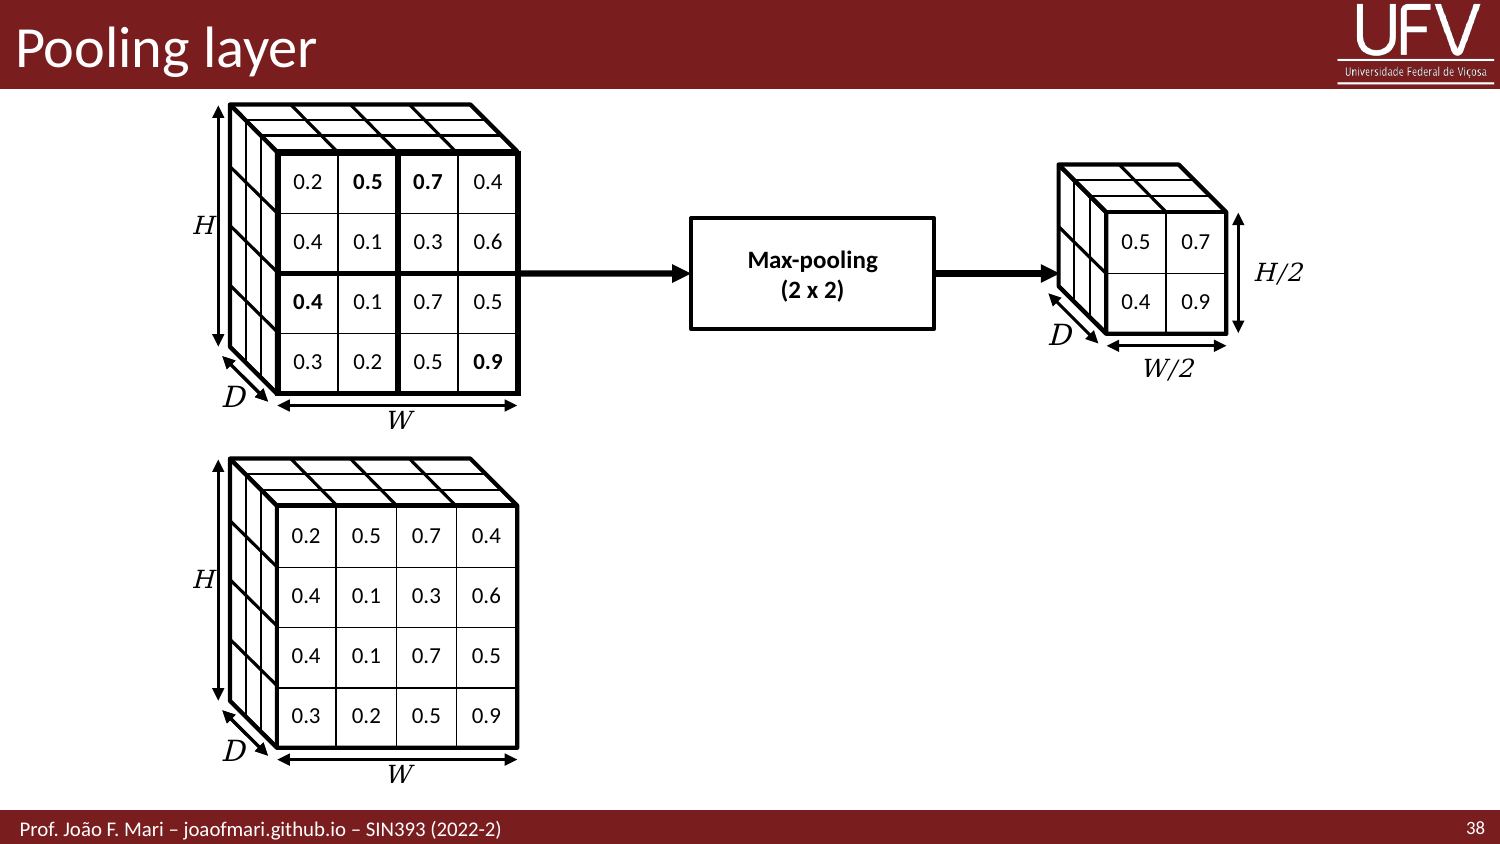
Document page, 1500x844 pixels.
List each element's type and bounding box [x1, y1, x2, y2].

text_box [429, 475, 497, 489]
text_box [176, 202, 217, 247]
text_box [176, 556, 217, 602]
text_box [369, 751, 425, 758]
text_box [205, 0, 1324, 775]
title [399, 0, 1500, 89]
text_box [415, 106, 481, 119]
text_box [445, 137, 512, 150]
text_box [414, 460, 481, 473]
title [0, 0, 349, 89]
slide_number [1328, 811, 1500, 844]
text_box [220, 556, 224, 602]
text_box [445, 491, 512, 504]
footer [0, 812, 1034, 844]
text_box [220, 202, 224, 247]
text_box [369, 761, 425, 796]
text_box [429, 121, 496, 134]
